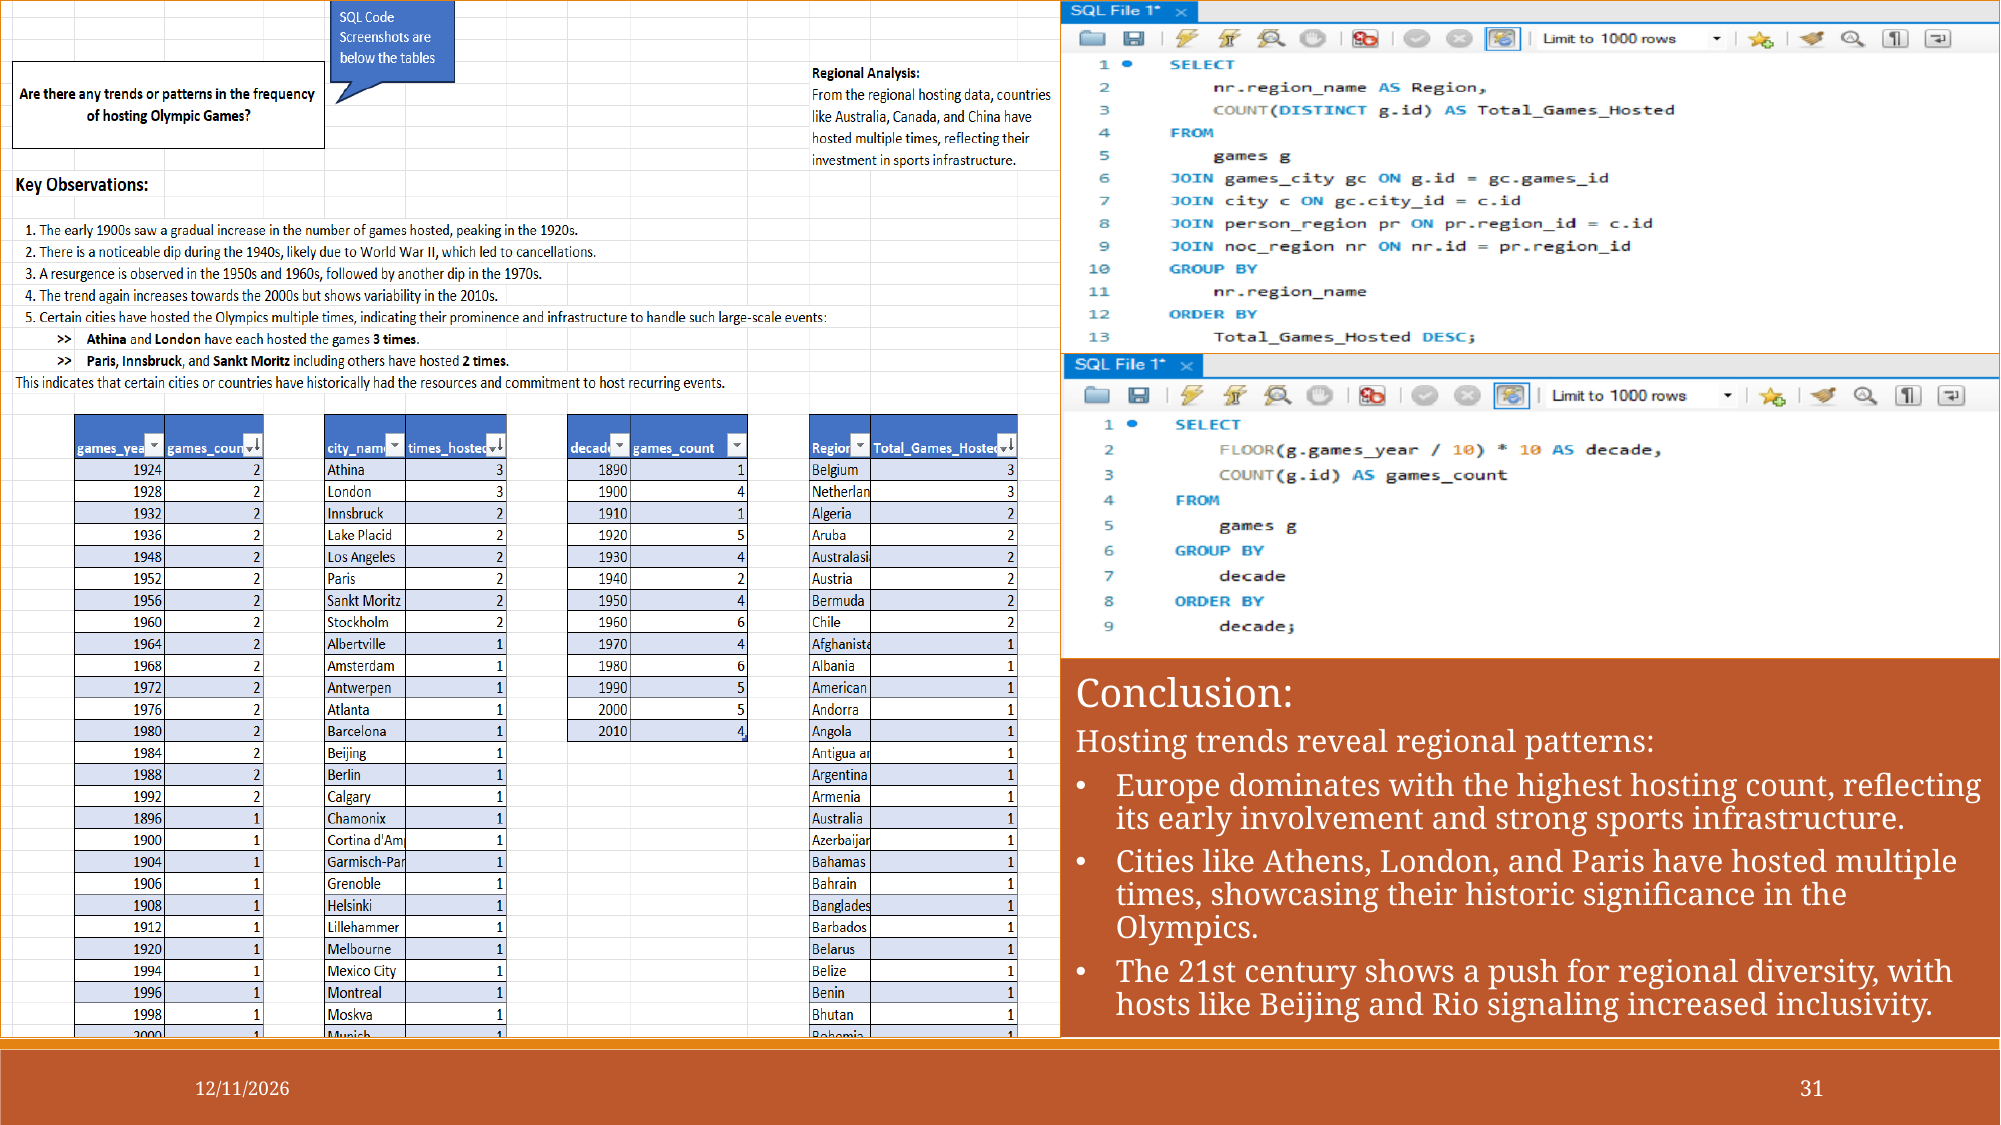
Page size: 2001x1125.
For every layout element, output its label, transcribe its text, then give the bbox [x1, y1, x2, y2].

text_box Conclusion: Hosting trends reveal regional patterns: Europe dominates with the highest hosting count, reflecting its early involvement and strong sports infrastructure. Cities like Athens, London, and Paris have hosted multiple times, showcasing their historic significance in the Olympics. The 21st century shows a push for regional diversity, with hosts like Beijing and Rio signaling increased inclusivity. [1069, 666, 2000, 1038]
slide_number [180, 1059, 586, 1120]
slide_number 31 [1624, 1059, 1840, 1120]
picture [0, 0, 2000, 1038]
